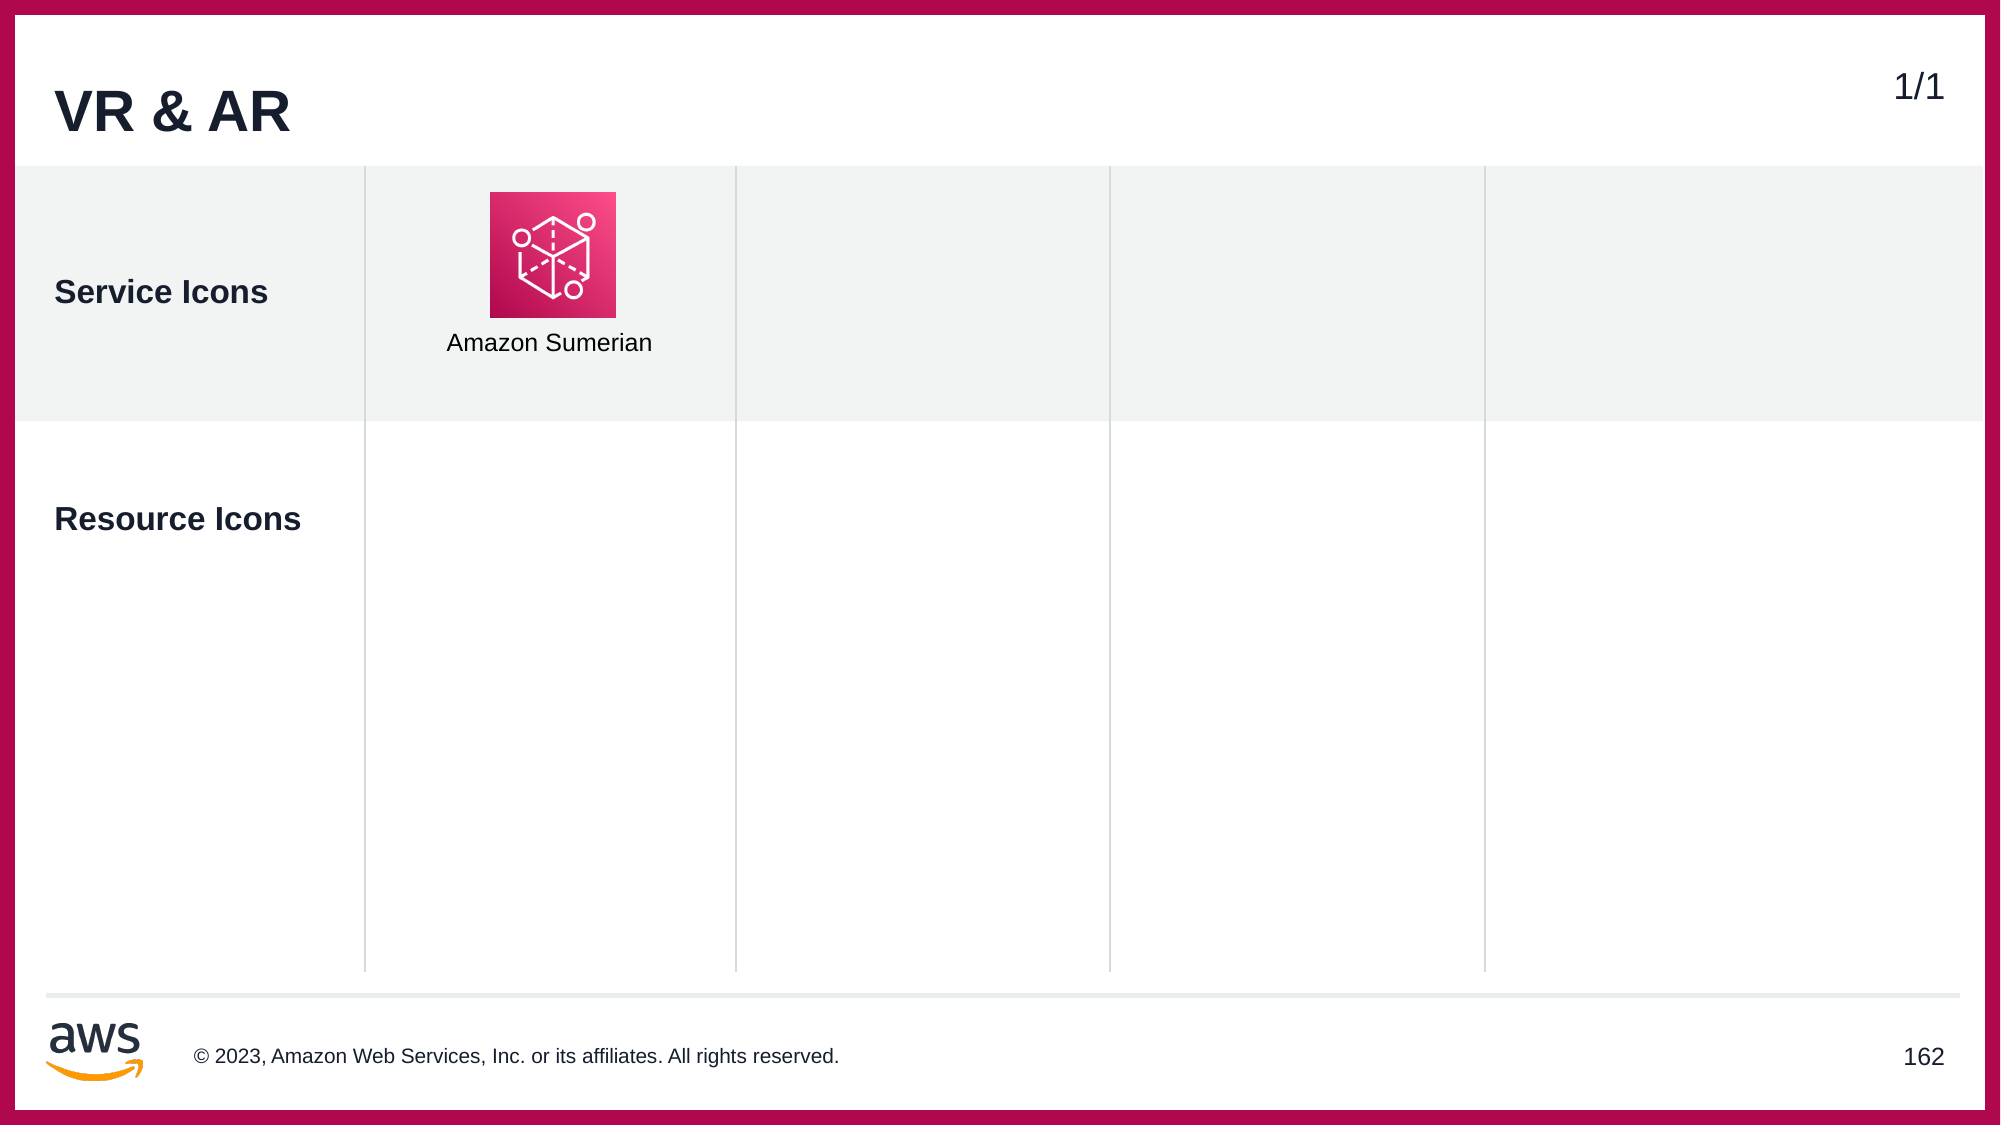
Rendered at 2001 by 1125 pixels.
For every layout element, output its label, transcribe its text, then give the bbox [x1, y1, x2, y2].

footer © 2023, Amazon Web Services, Inc. or its affiliates. All rights reserved. [178, 1025, 911, 1086]
list 1/1 [1693, 59, 1961, 166]
slide_number 162 [1493, 1025, 1961, 1086]
text_box Amazon Sumerian [363, 319, 735, 364]
picture [46, 1023, 143, 1081]
title VR & AR [39, 59, 1457, 166]
picture [490, 192, 616, 318]
